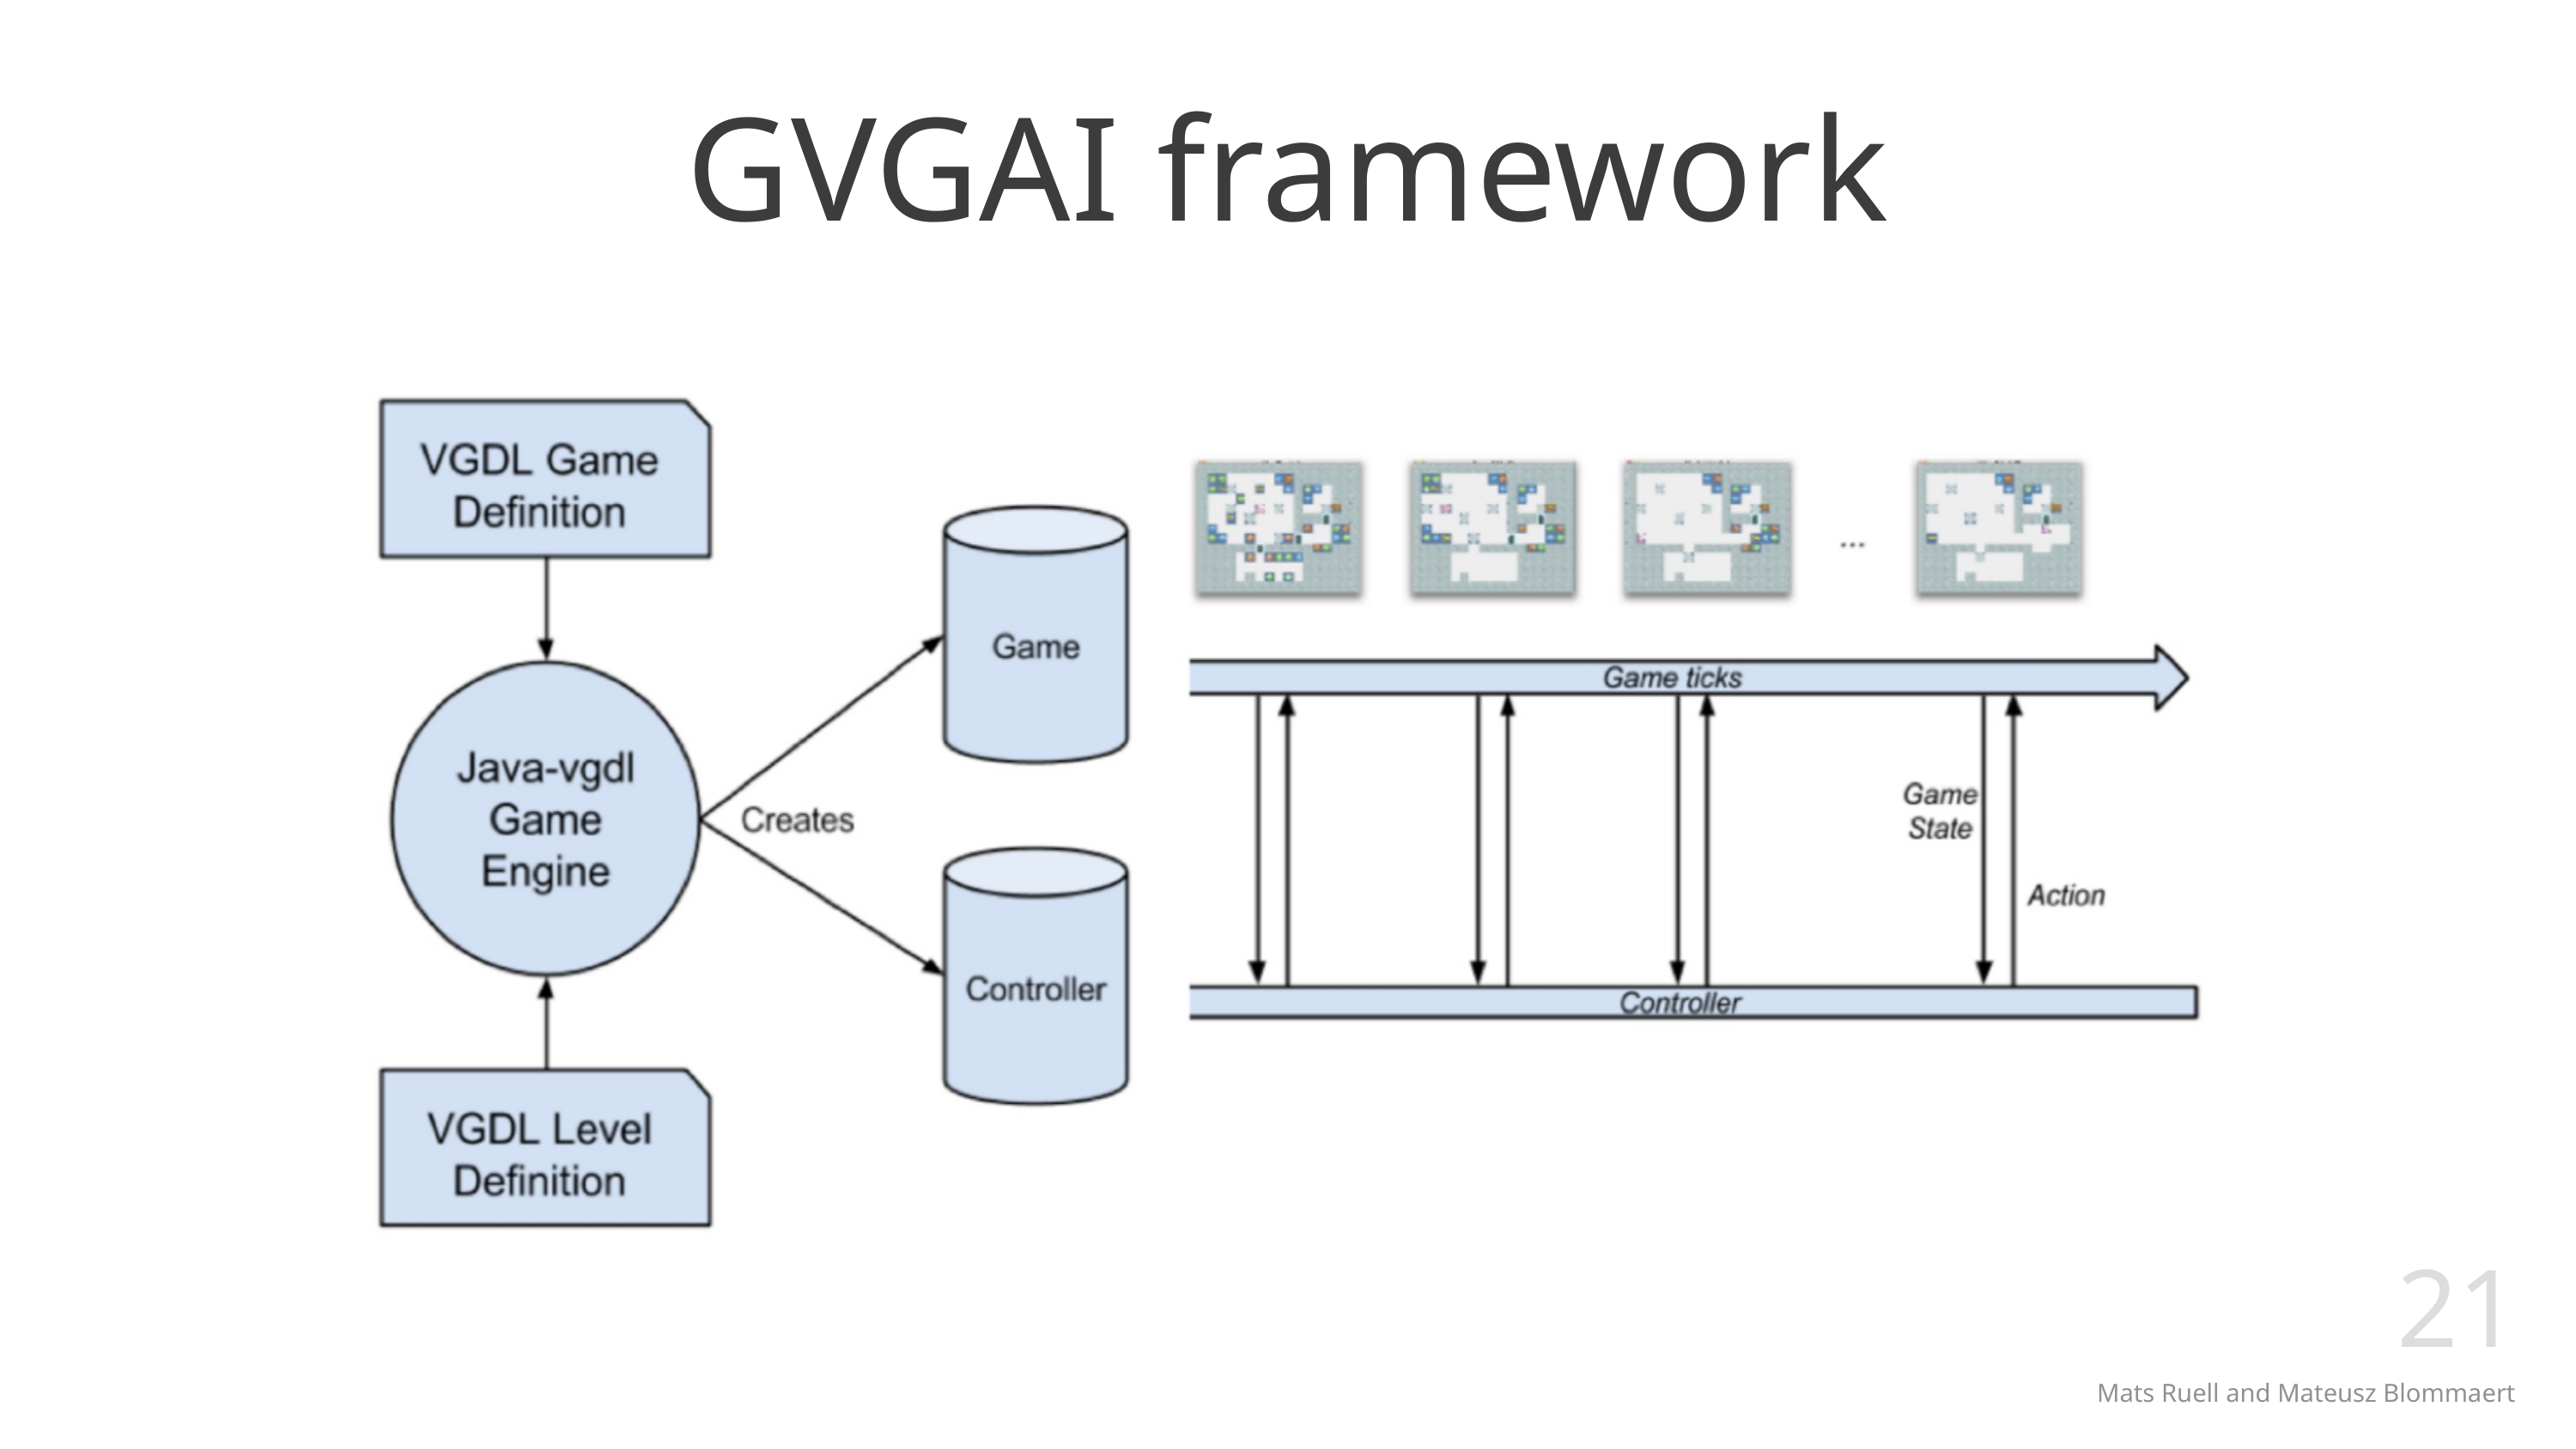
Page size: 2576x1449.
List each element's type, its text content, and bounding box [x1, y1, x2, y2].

picture [296, 367, 2280, 1251]
title GVGAI framework [177, 61, 2399, 259]
slide_number 21 [2150, 1250, 2532, 1393]
footer Mats Ruell and Mateusz Blommaert [1573, 1354, 2529, 1432]
